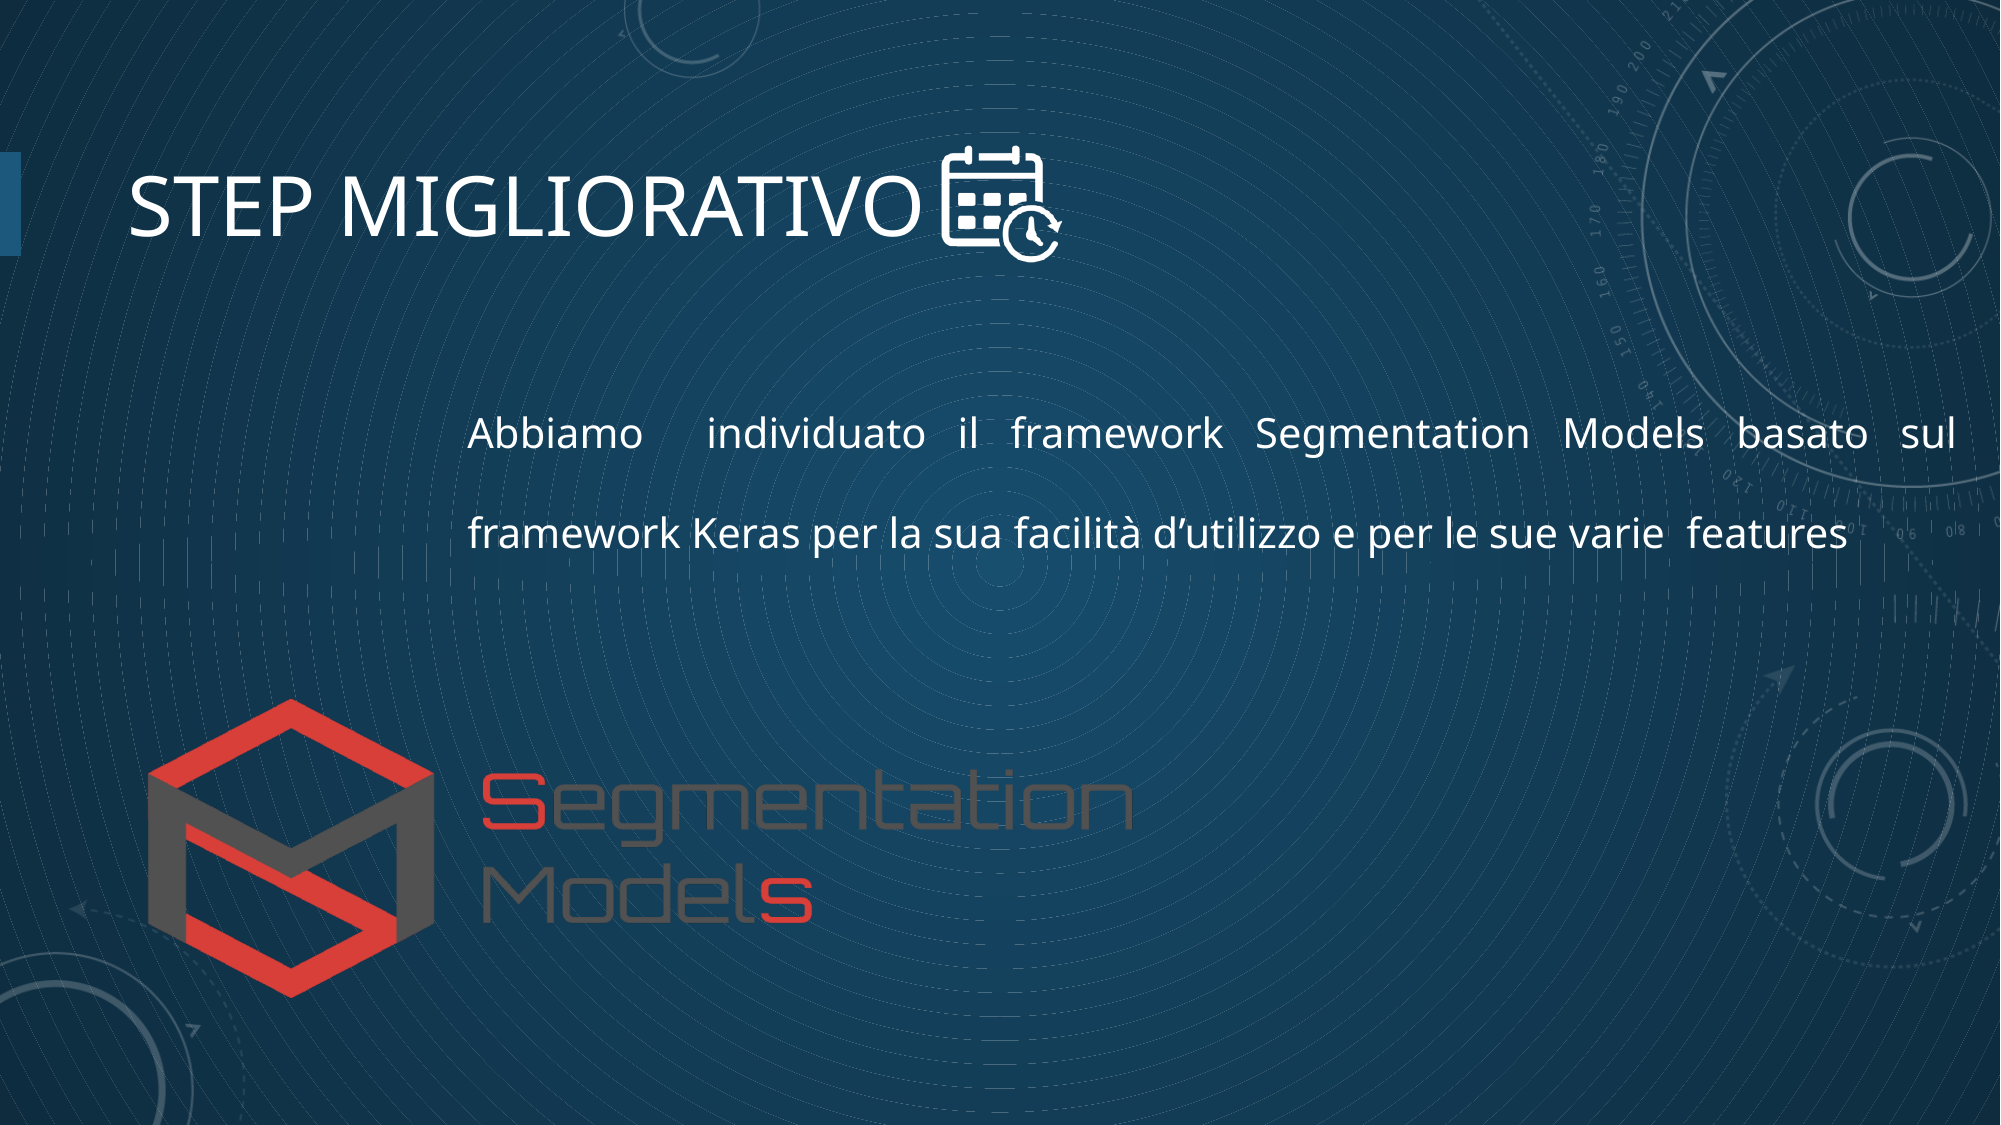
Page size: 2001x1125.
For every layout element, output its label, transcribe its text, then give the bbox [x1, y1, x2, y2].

title Step migliorativo [112, 99, 1891, 307]
picture [0, 0, 2000, 1125]
list Abbiamo individuato il framework Segmentation Models basato sul framework Keras per la sua facilità d’utilizzo e per le sue varie features [452, 349, 1973, 630]
